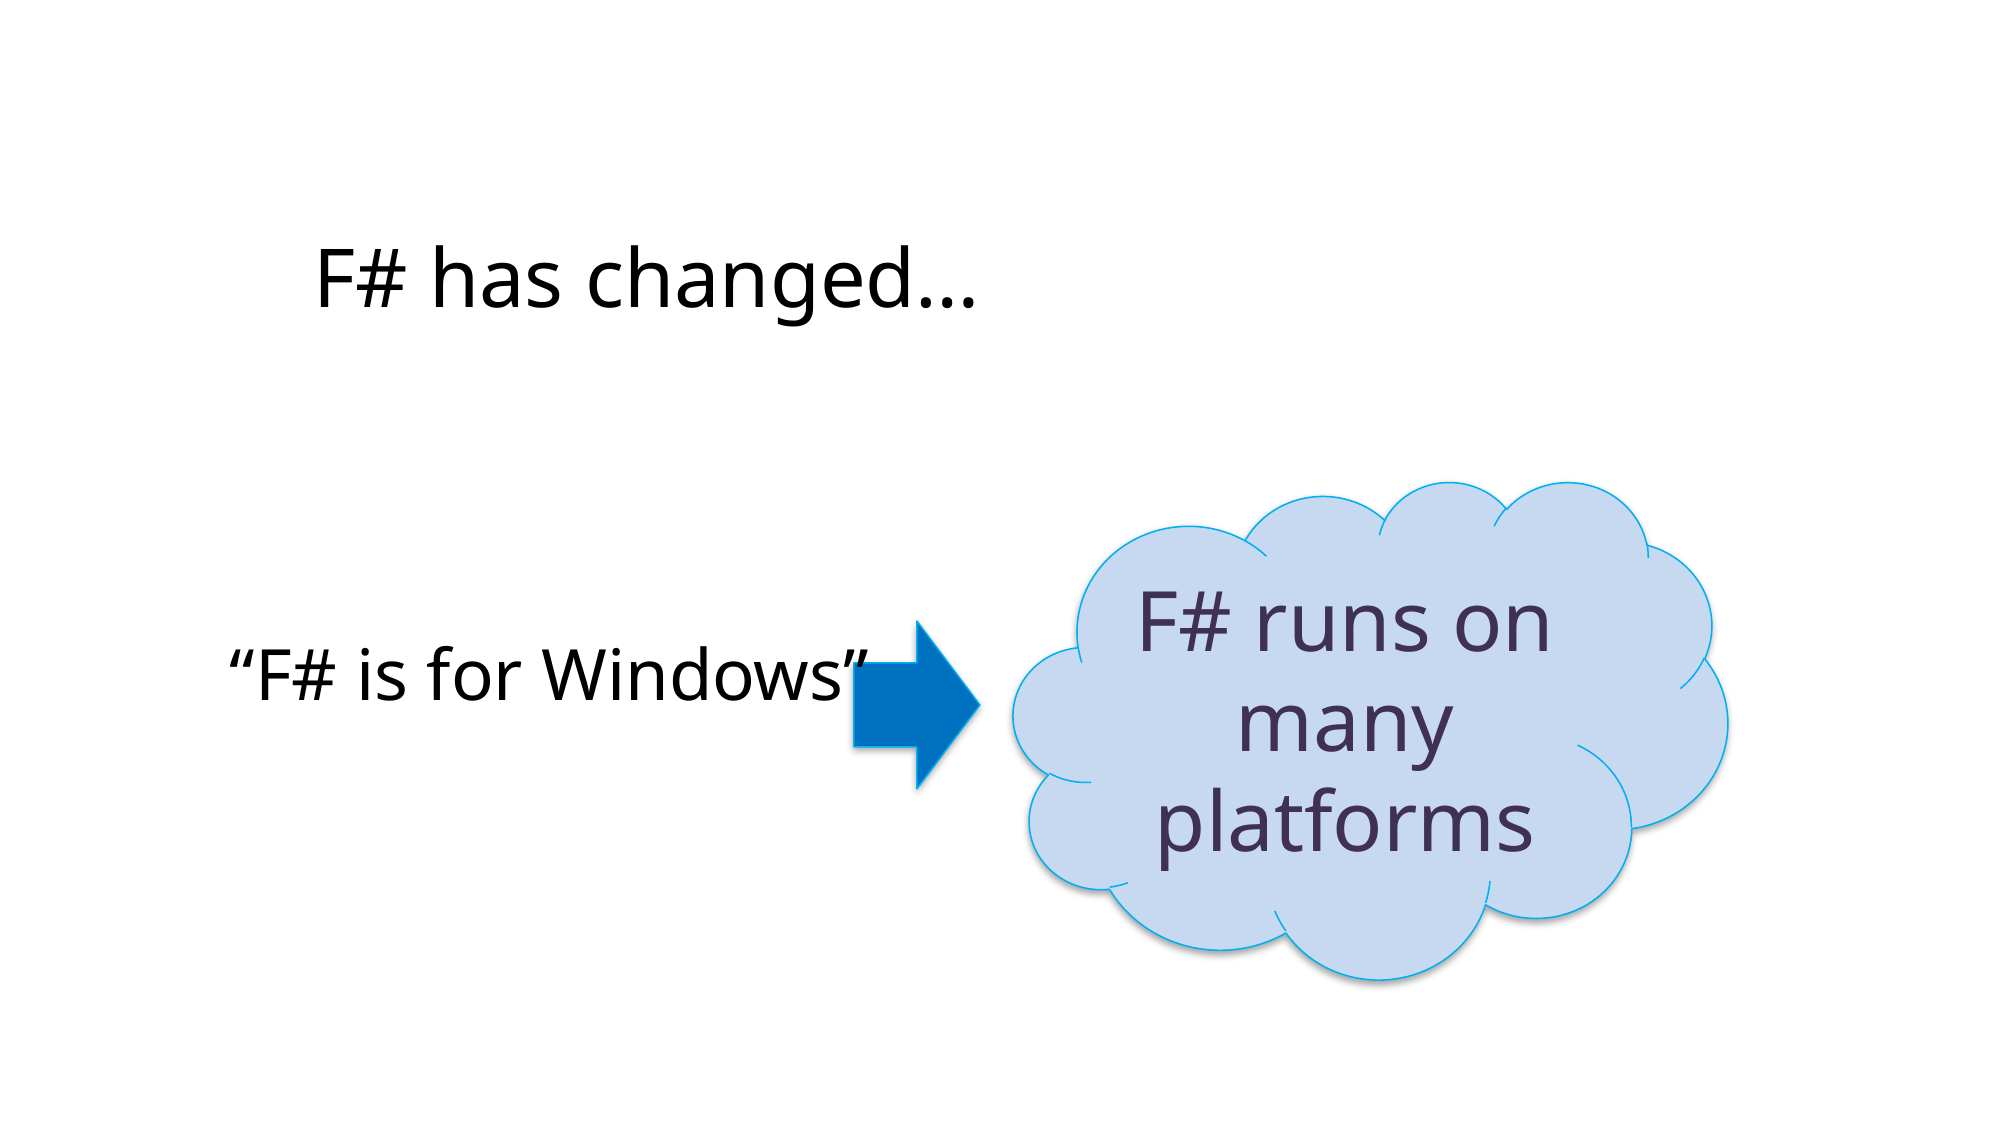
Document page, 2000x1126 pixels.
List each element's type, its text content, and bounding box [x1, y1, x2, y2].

text_box [853, 620, 981, 790]
text_box [353, 246, 1674, 481]
text_box F# runs on many platforms [1012, 481, 1729, 981]
list F# has changed… [313, 237, 1686, 521]
text_box “F# is for Windows” [229, 629, 870, 715]
